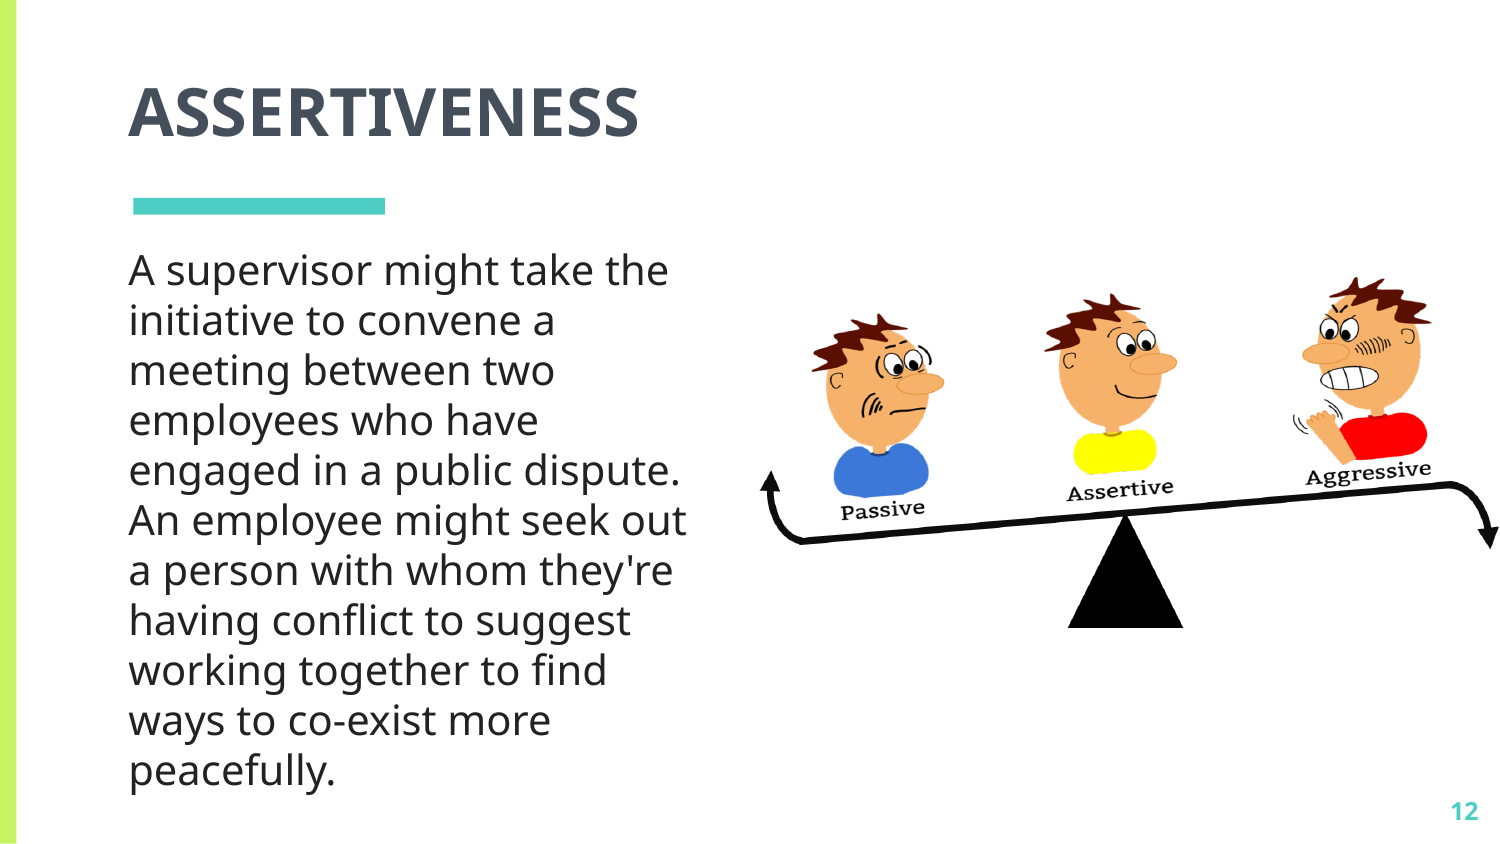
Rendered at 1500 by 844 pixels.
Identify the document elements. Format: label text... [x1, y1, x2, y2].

title ASSERTIVENESS [113, 164, 1387, 246]
slide_number 12 [1403, 780, 1494, 832]
picture [749, 265, 1500, 629]
list A supervisor might take the initiative to convene a meeting between two employees who have engaged in a public dispute. An employee might seek out a person with whom they're having conflict to suggest working together to find ways to co-exist more peacefully. [113, 246, 732, 708]
